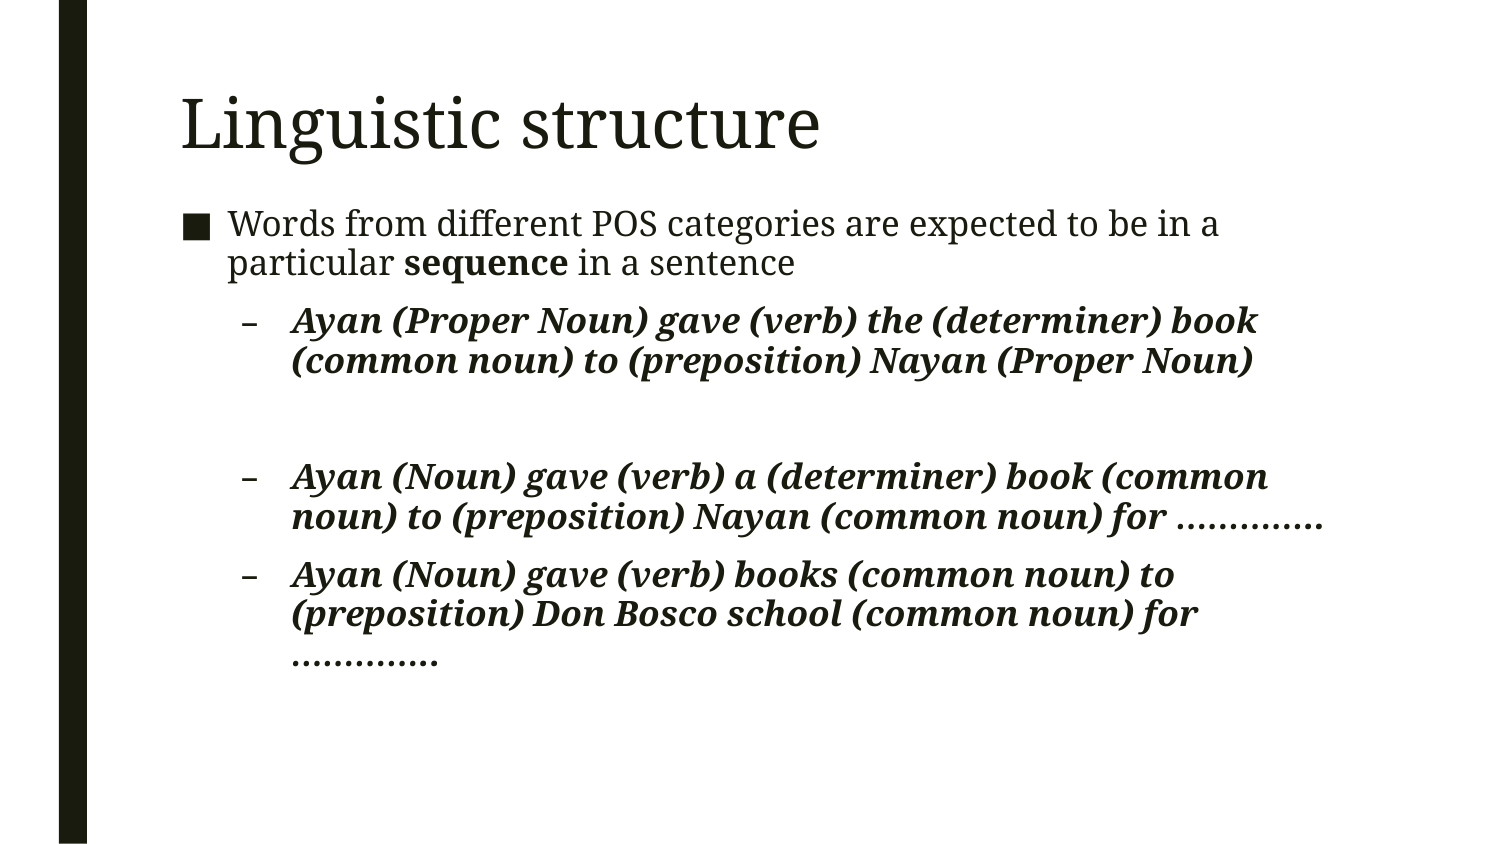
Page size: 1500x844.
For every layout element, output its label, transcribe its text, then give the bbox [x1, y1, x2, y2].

title Linguistic structure [168, 84, 1351, 199]
list Words from different POS categories are expected to be in a particular sequence in a sentence Ayan (Proper Noun) gave (verb) the (determiner) book (common noun) to (preposition) Nayan (Proper Noun) Ayan (Noun) gave (verb) a (determiner) book (common noun) to (preposition) Nayan (common noun) for ………….. Ayan (Noun) gave (verb) books (common noun) to (preposition) Don Bosco school (common noun) for ………….. [168, 199, 1351, 722]
